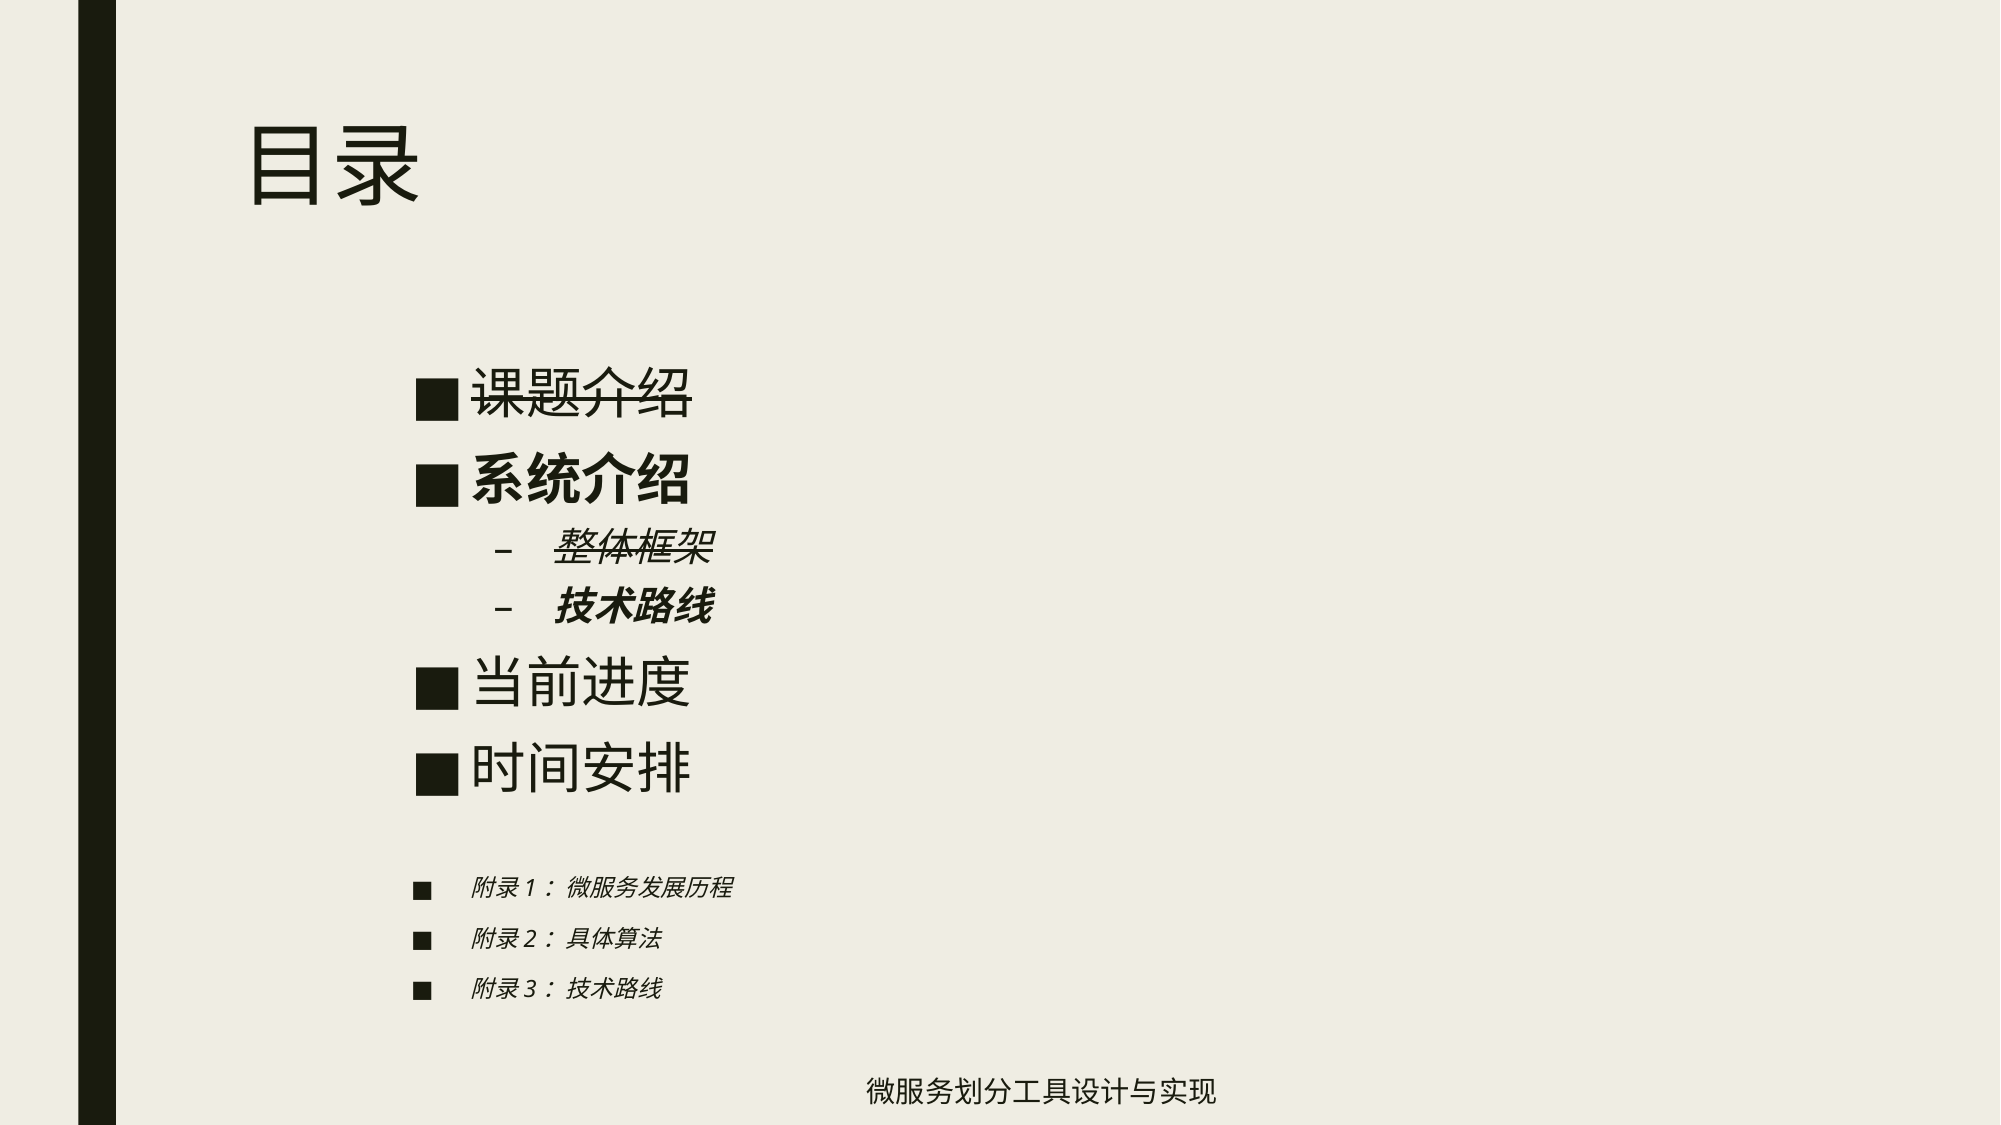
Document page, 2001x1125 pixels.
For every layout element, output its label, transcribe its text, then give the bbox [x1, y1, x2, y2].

list 课题介绍 系统介绍 整体框架 技术路线 当前进度 时间安排 附录1：微服务发展历程 附录2：具体算法 附录3：技术路线 [395, 356, 1604, 1013]
title 目录 [225, 112, 1800, 357]
text_box 微服务划分工具设计与实现 [841, 1062, 1243, 1125]
